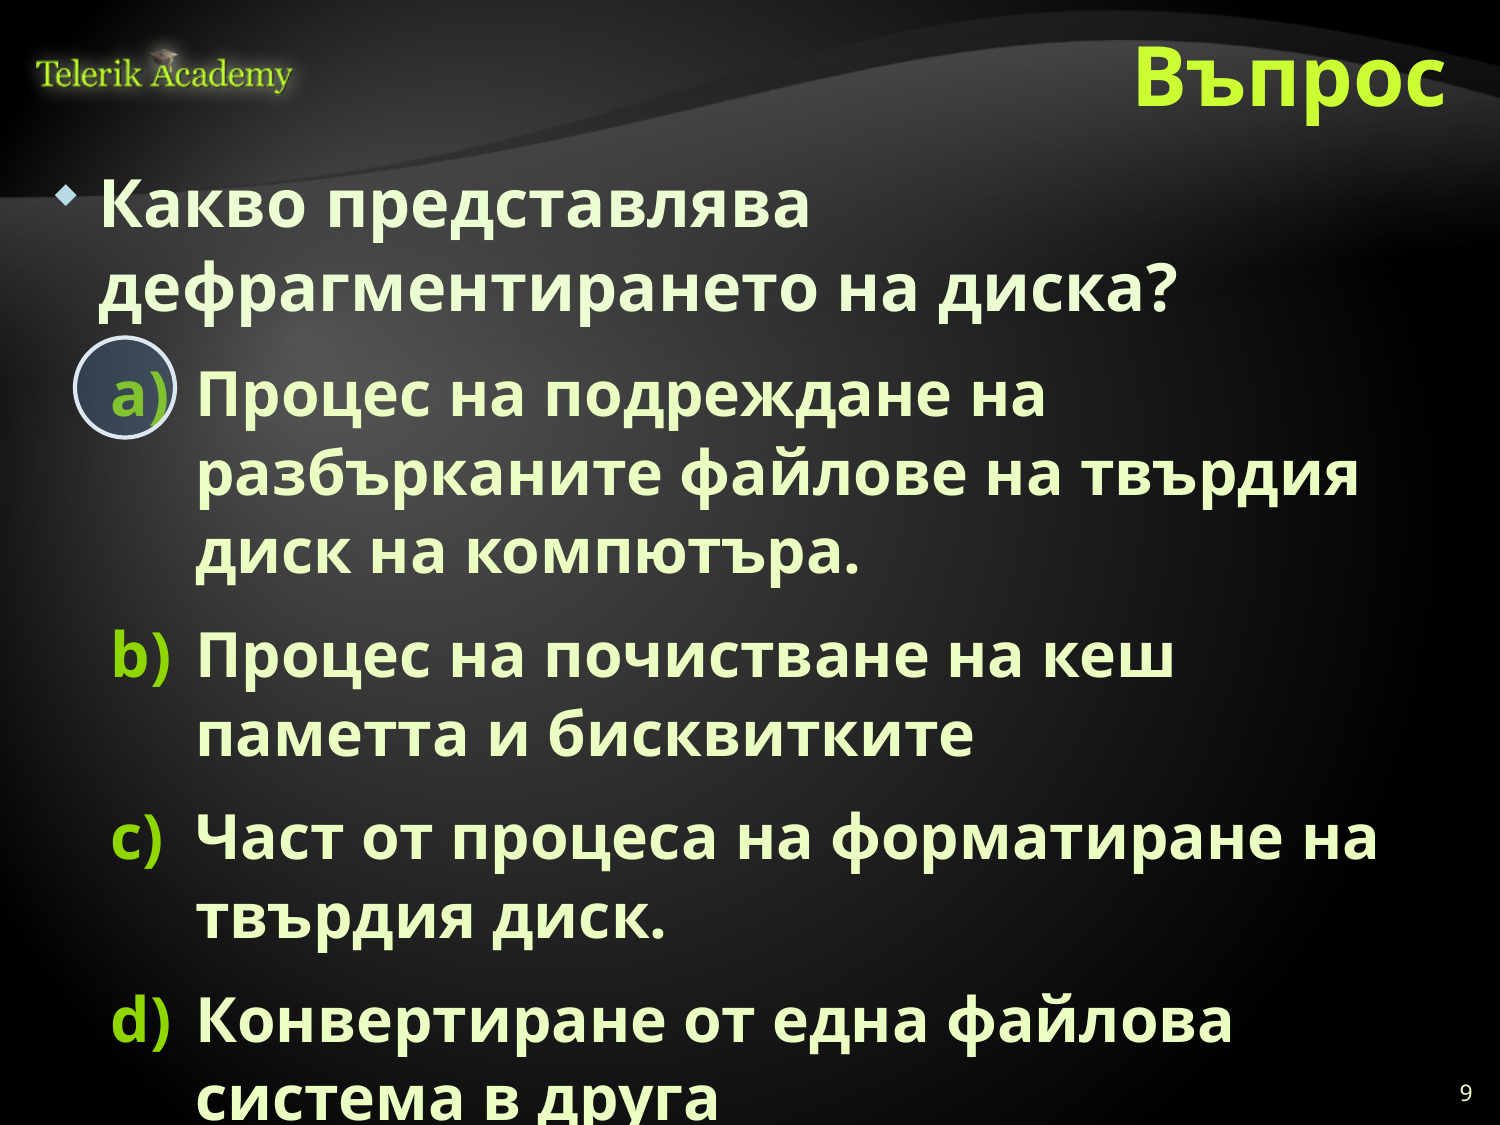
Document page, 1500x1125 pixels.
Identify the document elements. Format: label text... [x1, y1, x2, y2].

list Какво представлява дефрагментирането на диска? Процес на подреждане на разбърканите файлове на твърдия диск на компютъра. Процес на почистване на кеш паметта и бисквитките Част от процеса на форматиране на твърдия диск. Конвертиране от една файлова система в друга [37, 149, 1463, 1075]
slide_number 9 [1412, 1074, 1488, 1113]
text_box [72, 335, 178, 440]
title Въпрос [300, 12, 1463, 149]
picture [0, 0, 1500, 1125]
